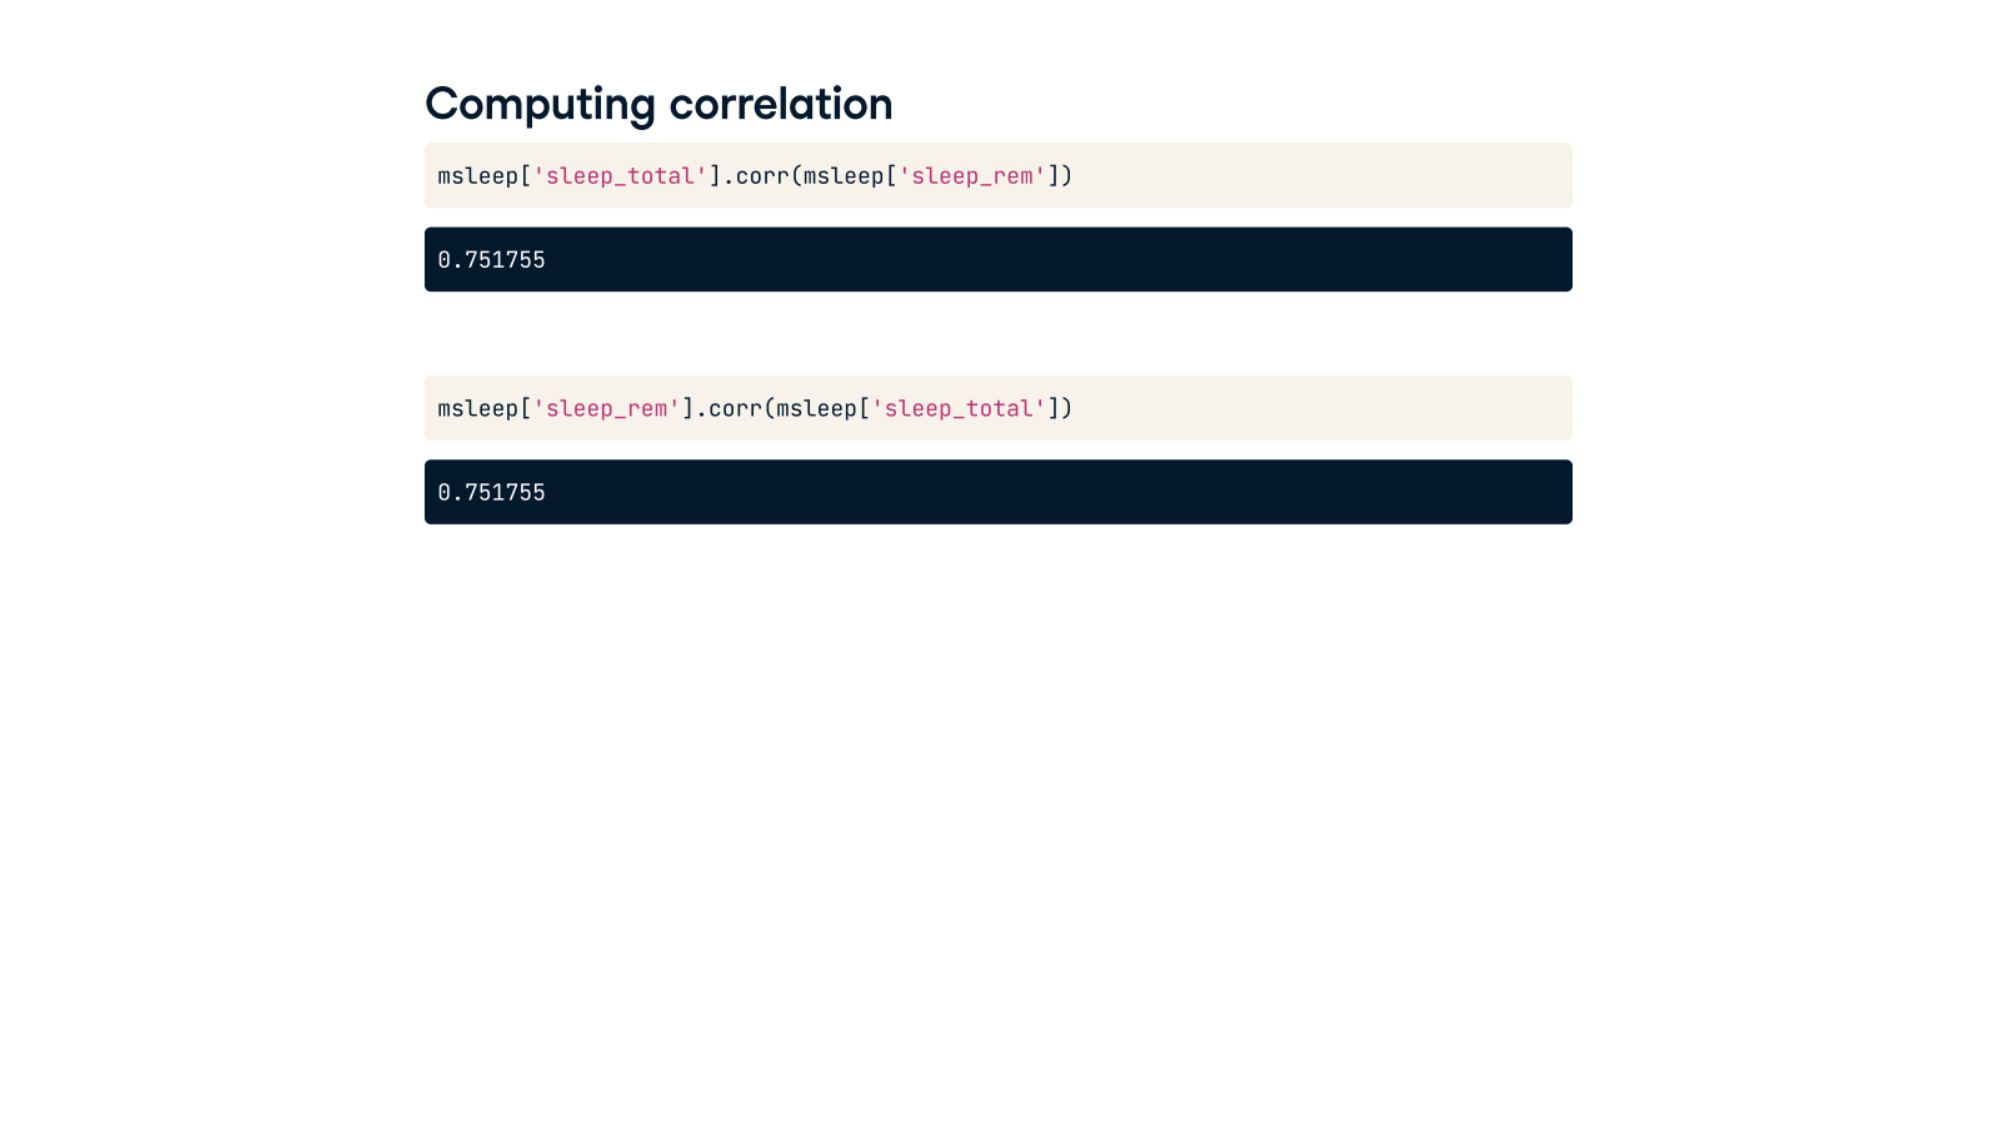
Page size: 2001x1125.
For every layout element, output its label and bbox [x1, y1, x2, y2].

picture [406, 65, 1594, 581]
